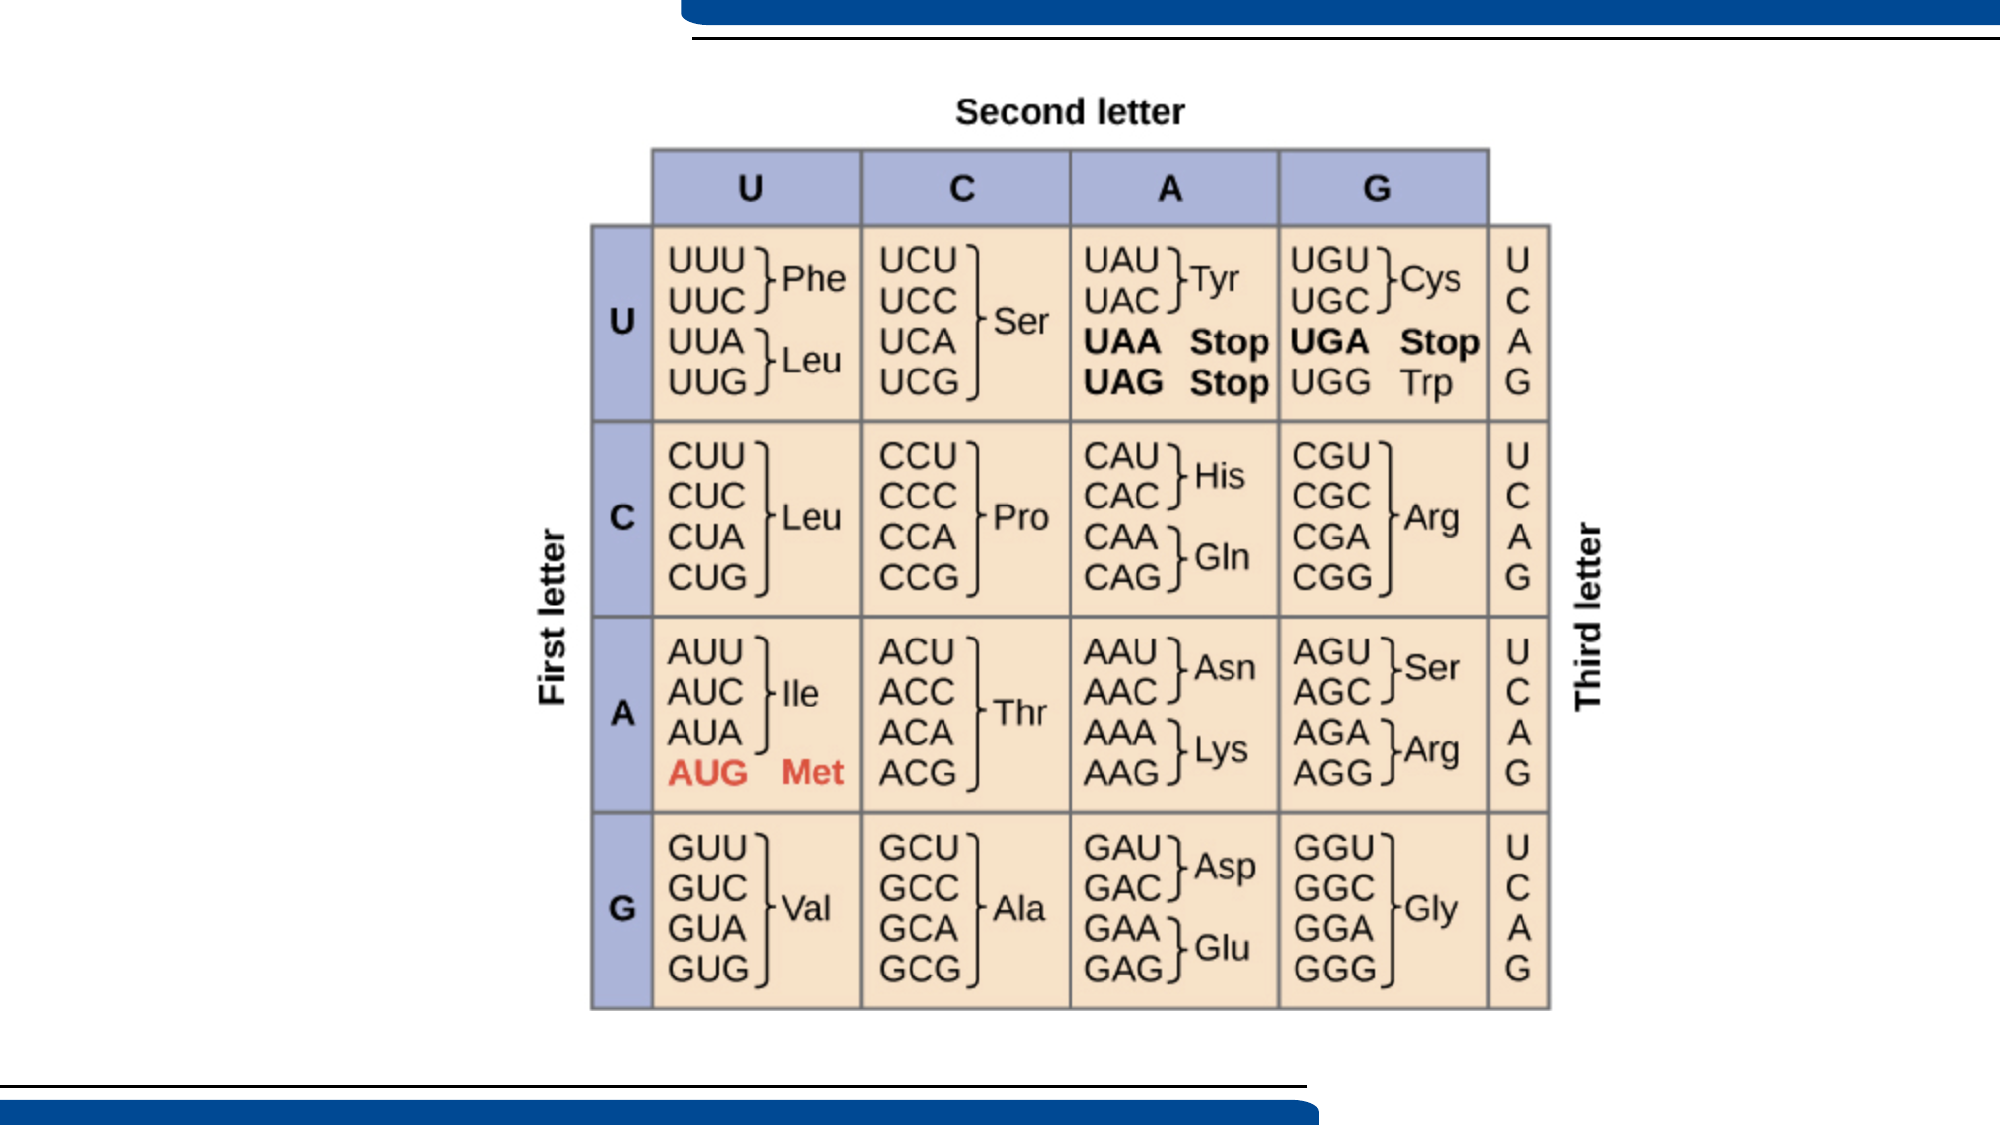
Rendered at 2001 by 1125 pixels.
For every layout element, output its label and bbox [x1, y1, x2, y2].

text_box [681, 0, 2000, 39]
text_box [0, 1086, 1319, 1125]
picture [525, 68, 1620, 1043]
